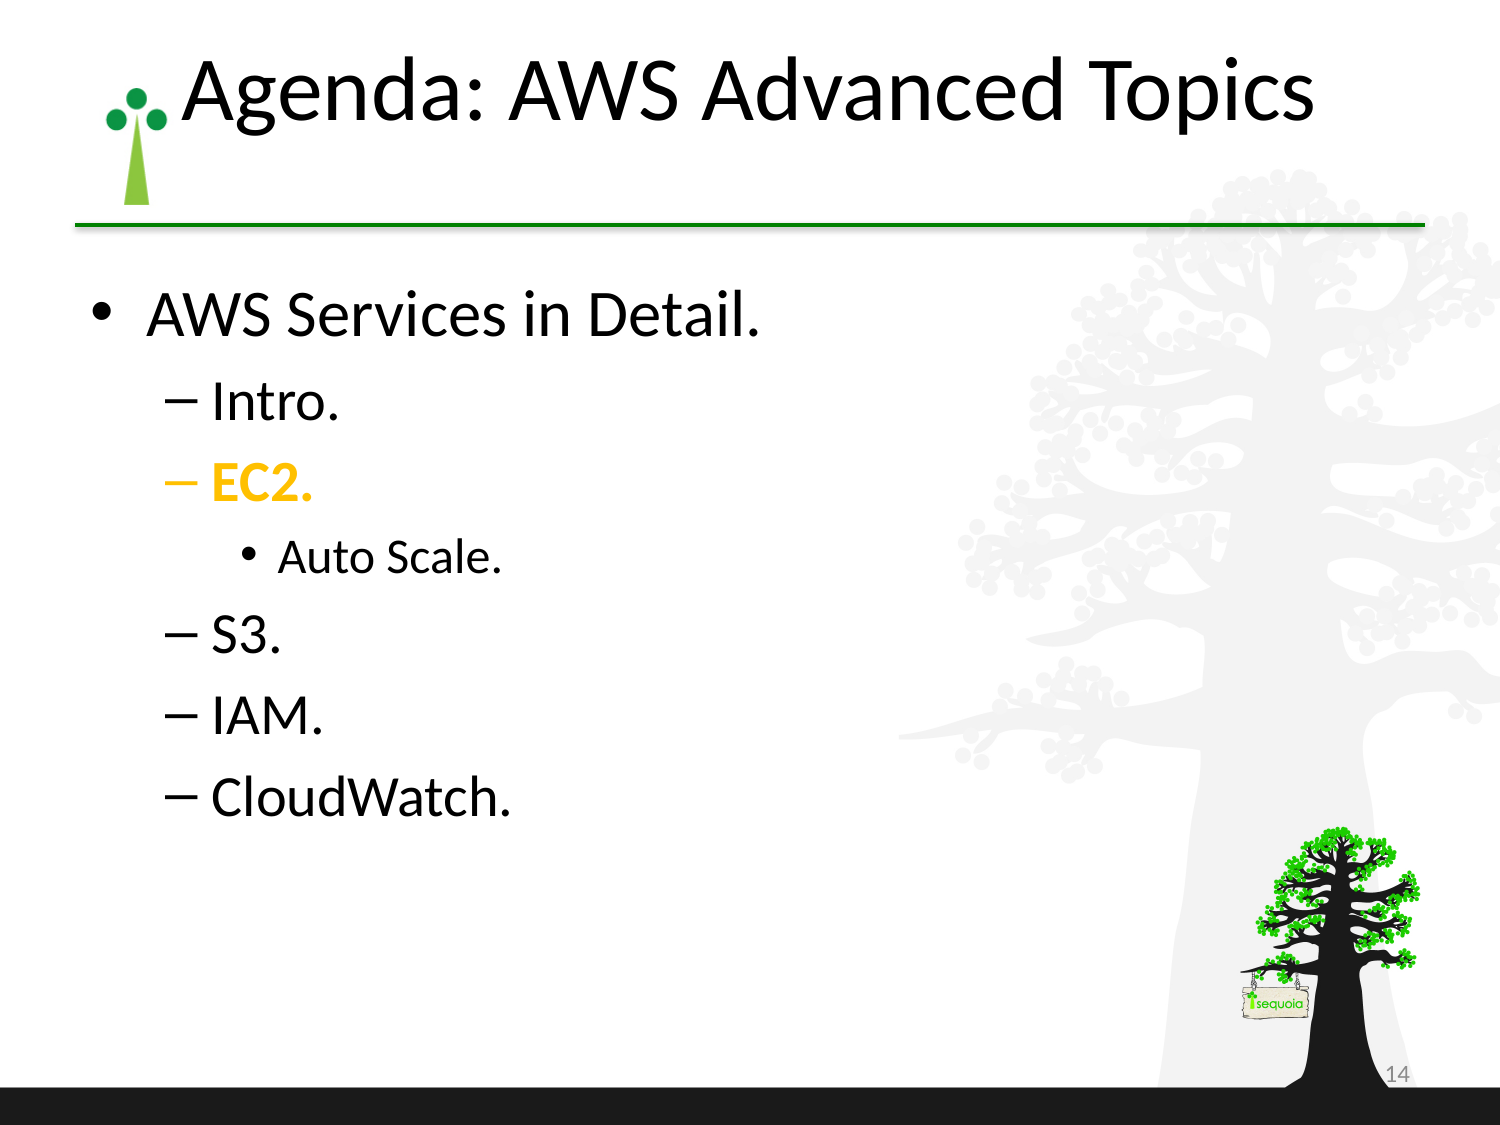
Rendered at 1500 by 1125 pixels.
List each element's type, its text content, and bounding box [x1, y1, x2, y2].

title Agenda: AWS Advanced Topics [74, 44, 1426, 233]
slide_number 14 [1074, 1042, 1425, 1103]
picture [0, 0, 1500, 1125]
list AWS Services in Detail. Intro. EC2. Auto Scale. S3. IAM. CloudWatch. [75, 262, 1425, 1005]
